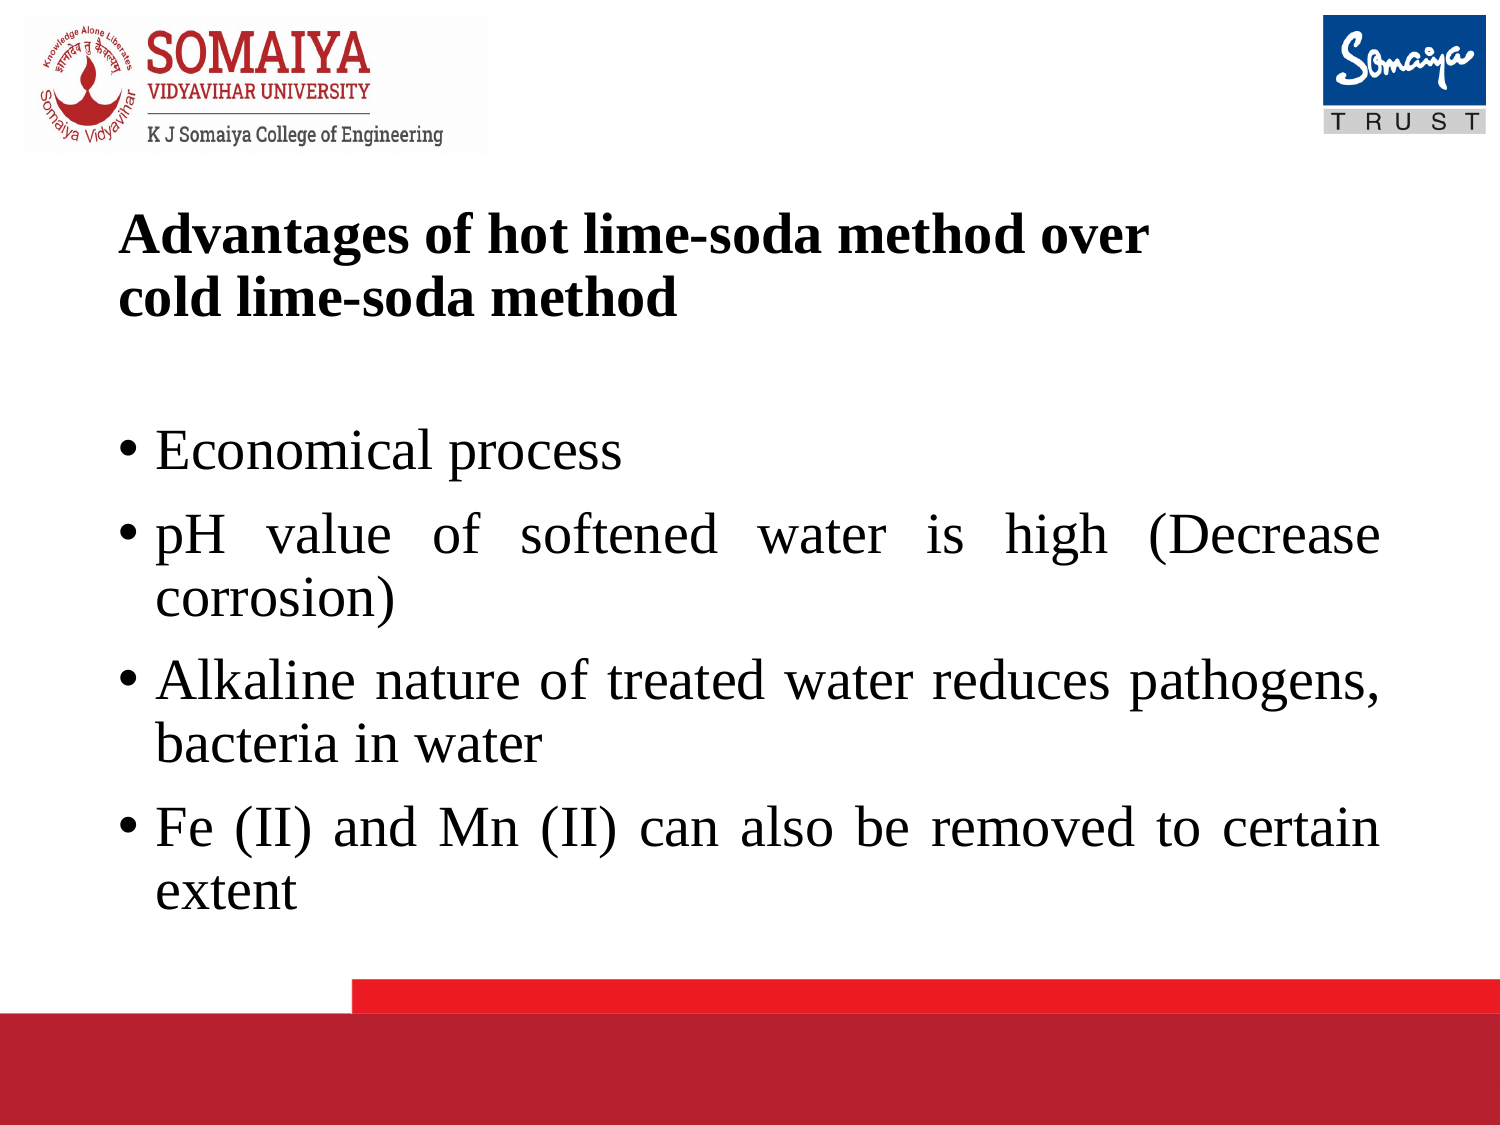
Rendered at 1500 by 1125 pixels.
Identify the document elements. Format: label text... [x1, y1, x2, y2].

picture [22, 15, 488, 157]
title Advantages of hot lime-soda method over cold lime-soda method [103, 157, 1397, 375]
picture [0, 980, 1500, 1125]
picture [1323, 15, 1486, 134]
list Economical process pH value of softened water is high (Decrease corrosion) Alkaline nature of treated water reduces pathogens, bacteria in water Fe (II) and Mn (II) can also be removed to certain extent [103, 411, 1397, 938]
